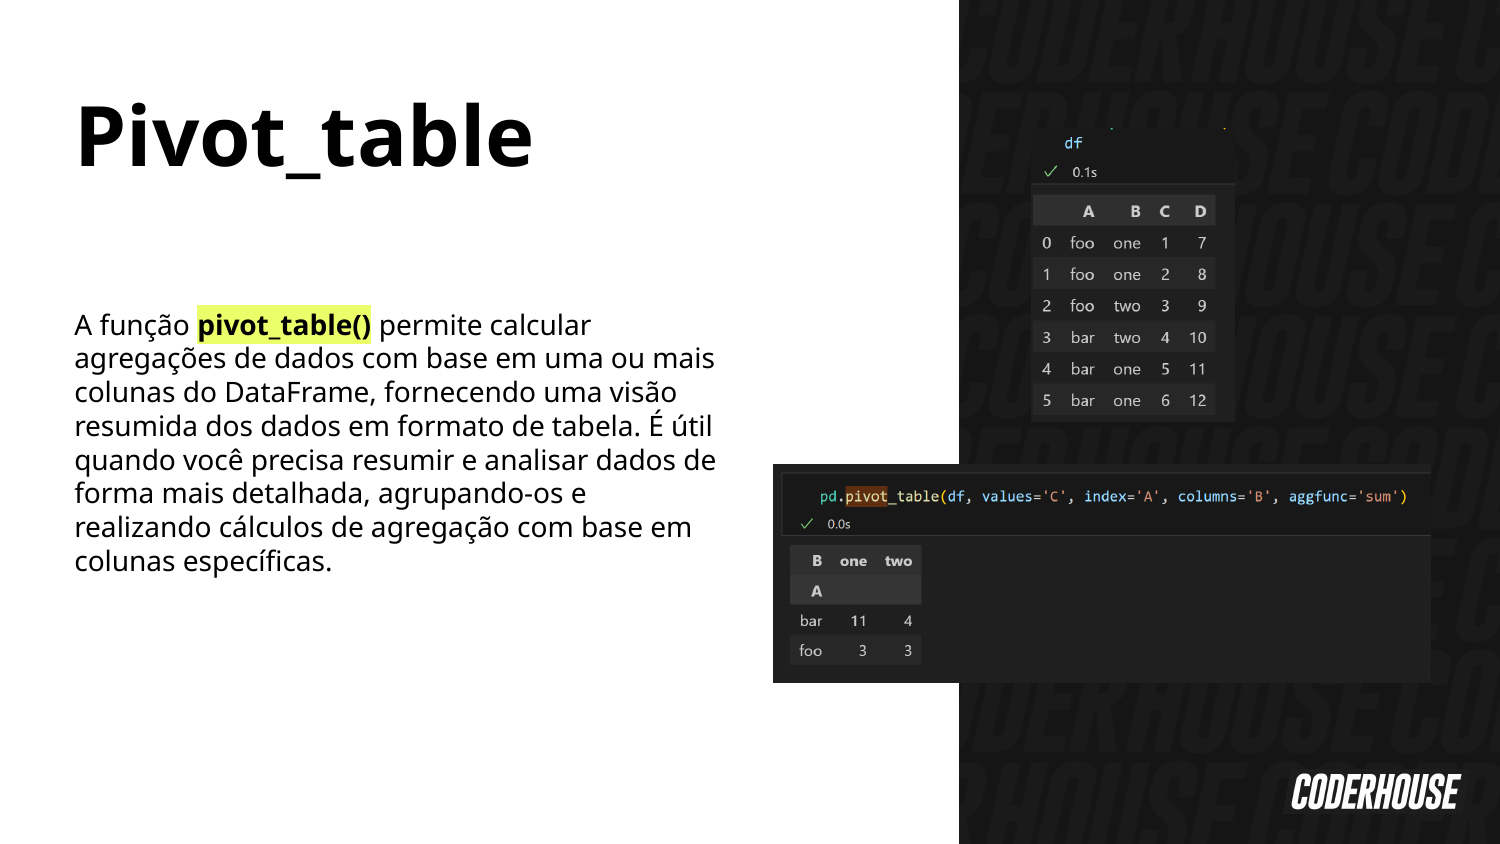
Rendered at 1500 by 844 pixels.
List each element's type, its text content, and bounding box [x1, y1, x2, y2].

text_box A função pivot_table() permite calcular agregações de dados com base em uma ou mais colunas do DataFrame, fornecendo uma visão resumida dos dados em formato de tabela. É útil quando você precisa resumir e analisar dados de forma mais detalhada, agrupando-os e realizando cálculos de agregação com base em colunas específicas. [59, 292, 743, 592]
picture [772, 0, 1500, 844]
text_box Pivot_table [59, 79, 908, 200]
